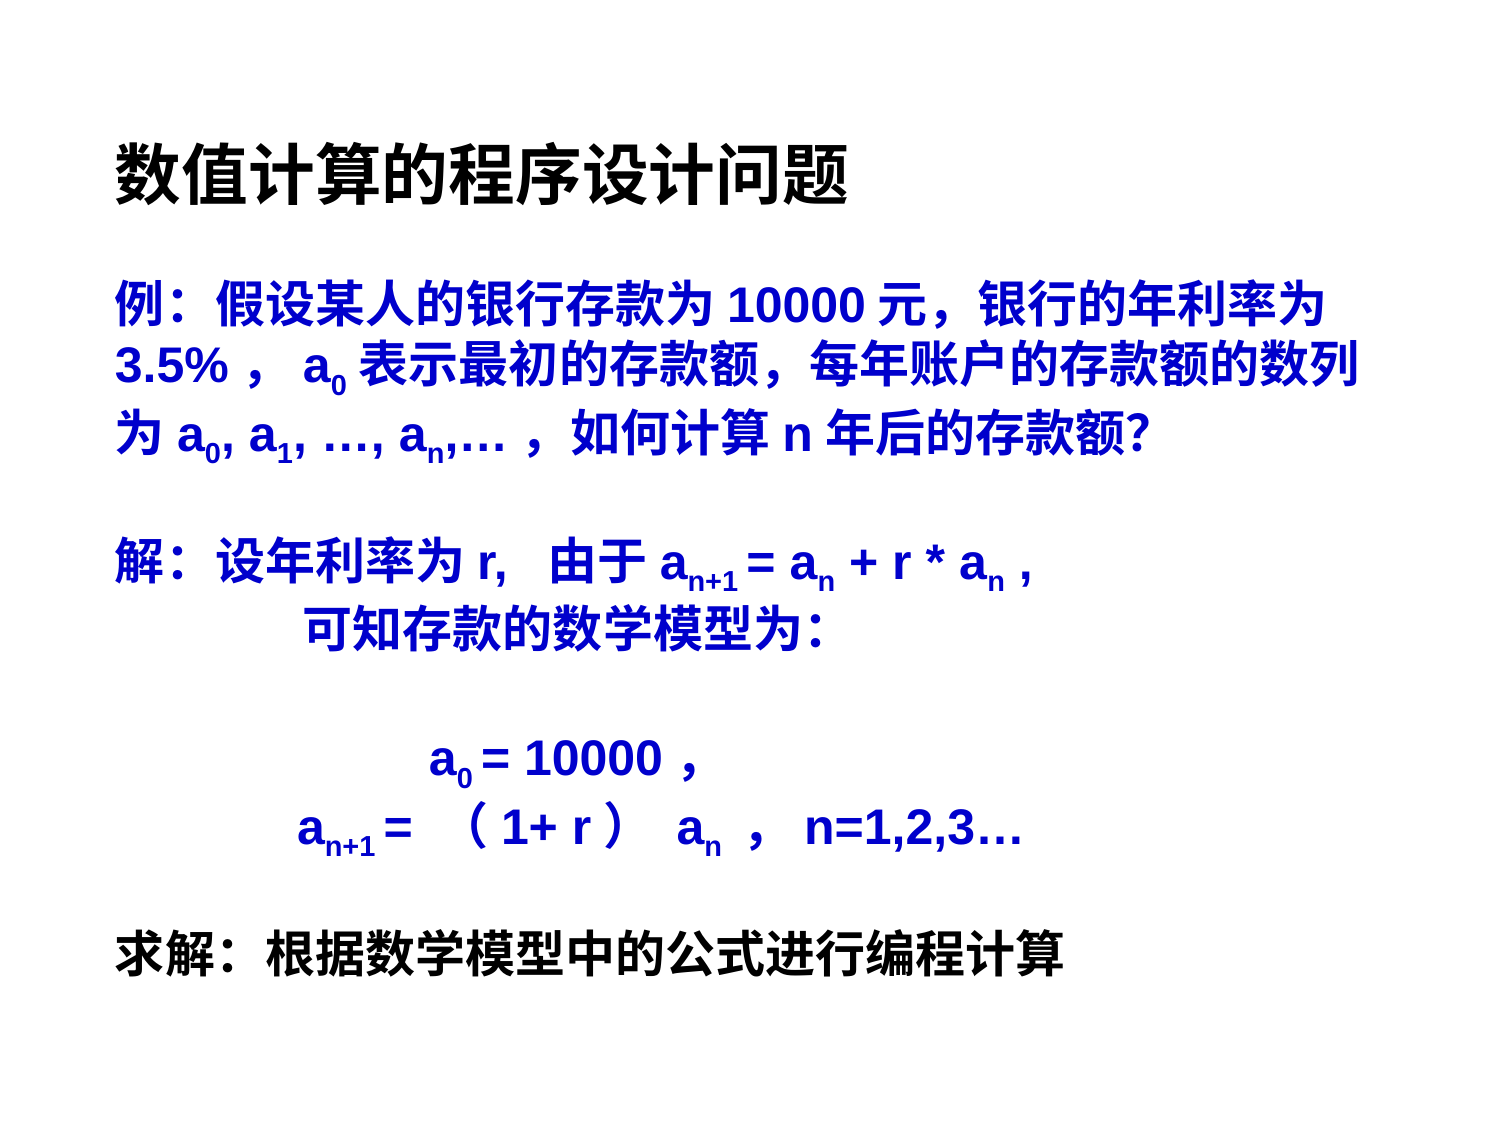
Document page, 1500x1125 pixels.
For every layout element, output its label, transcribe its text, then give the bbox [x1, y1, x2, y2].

text_box 数值计算的程序设计问题 例：假设某人的银行存款为10000元，银行的年利率为3.5%，a0表示最初的存款额，每年账户的存款额的数列为a0, a1, …, an,…，如何计算n年后的存款额？ 解：设年利率为r, 由于an+1 = an + r * an , 可知存款的数学模型为： a0 = 10000， an+1 = （1+ r） an ，n=1,2,3… 求解：根据数学模型中的公式进行编程计算 [100, 125, 1412, 1110]
